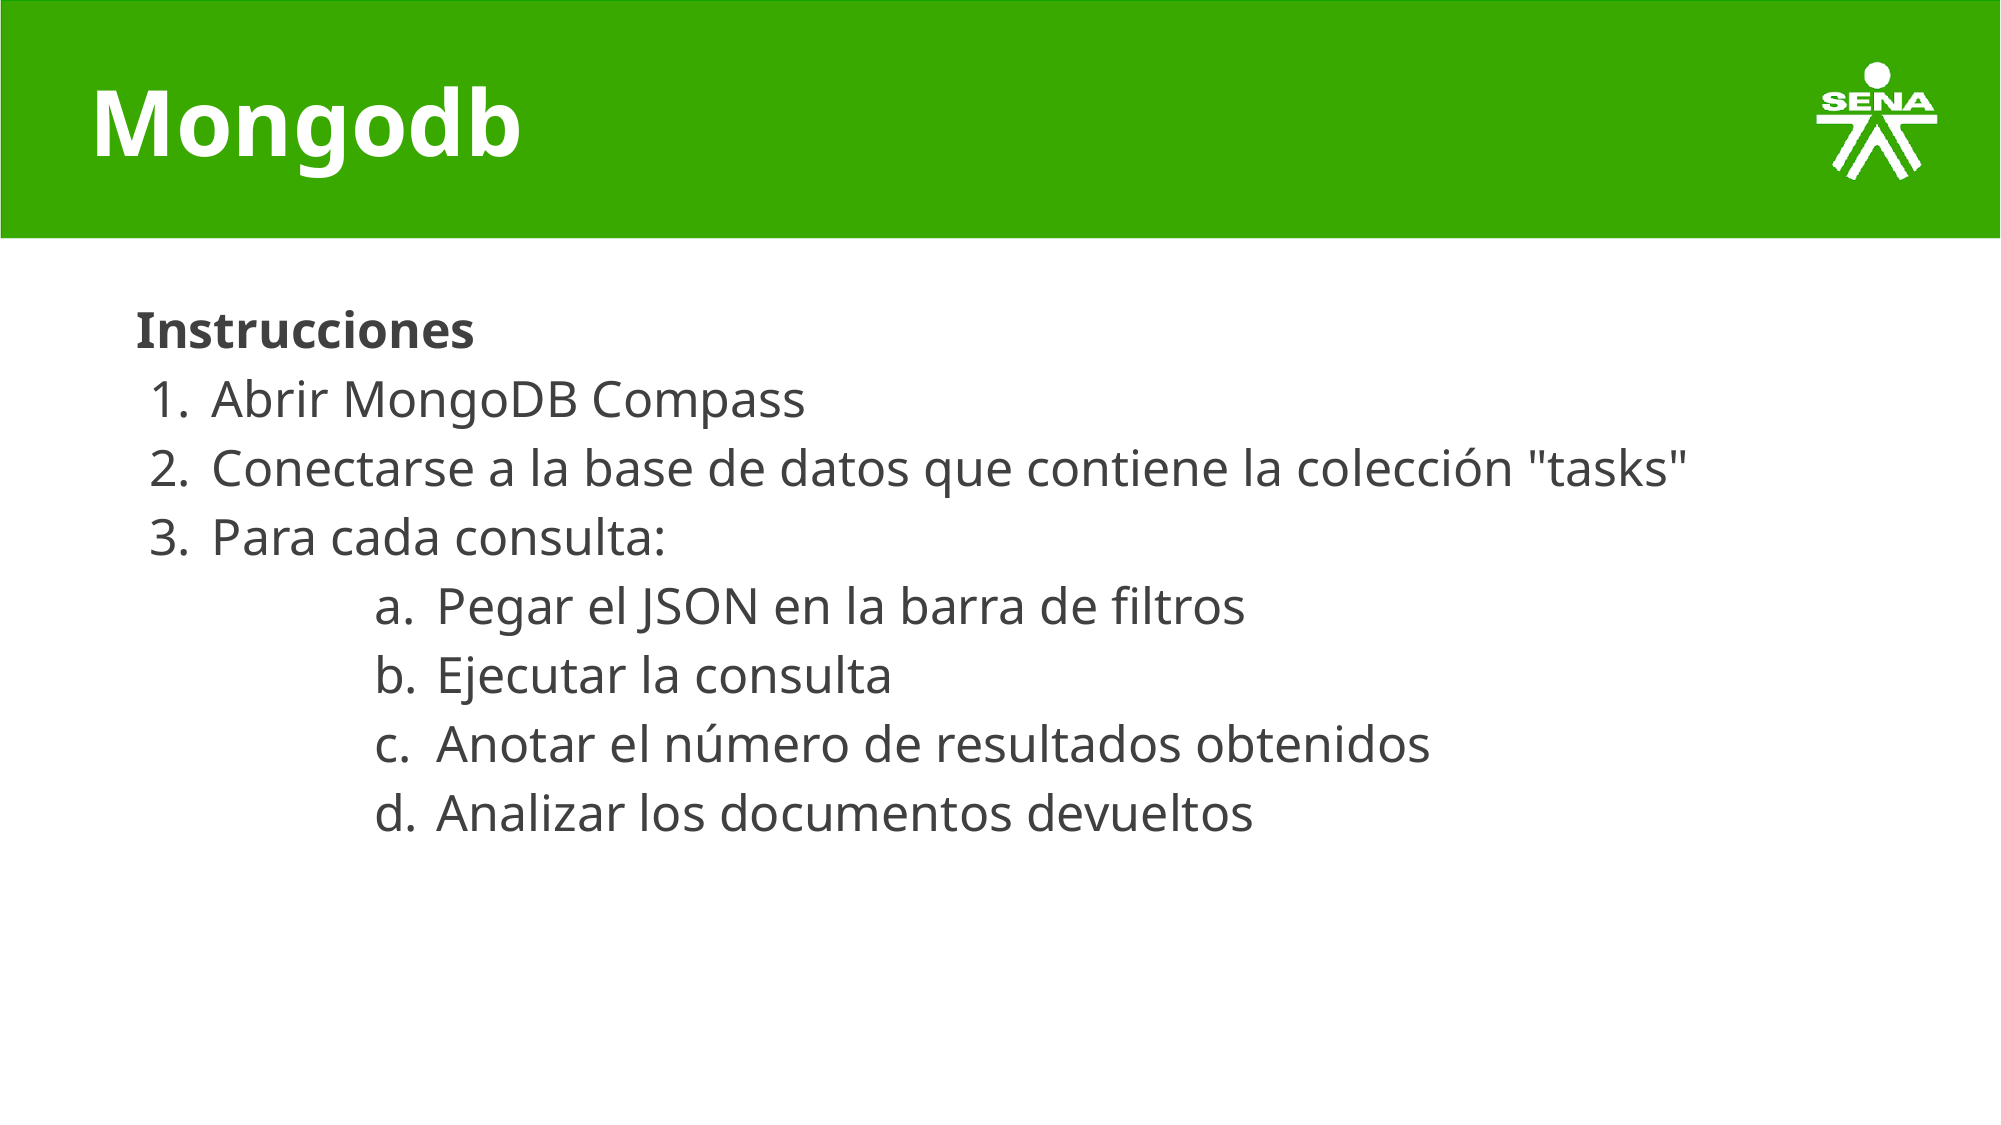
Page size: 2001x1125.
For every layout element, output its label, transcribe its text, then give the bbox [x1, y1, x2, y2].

text_box Instrucciones Abrir MongoDB Compass Conectarse a la base de datos que contiene la colección "tasks" Para cada consulta: Pegar el JSON en la barra de filtros Ejecutar la consulta Anotar el número de resultados obtenidos Analizar los documentos devueltos [121, 281, 1800, 1065]
picture [0, 0, 2001, 1125]
title Mongodb [74, 18, 1800, 236]
